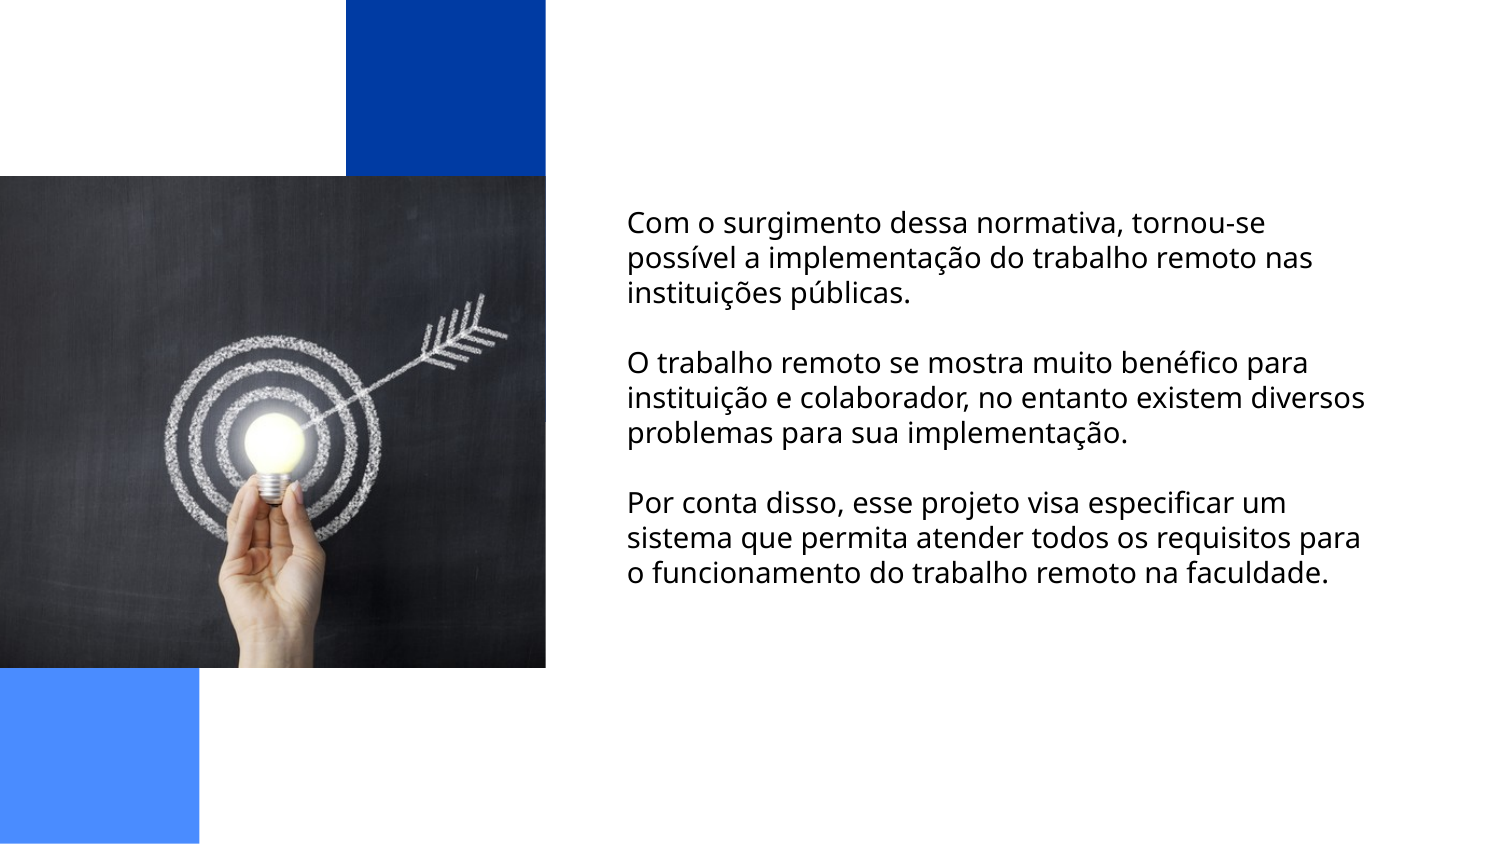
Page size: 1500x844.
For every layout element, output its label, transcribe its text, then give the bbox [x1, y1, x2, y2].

subtitle Com o surgimento dessa normativa, tornou-se possível a implementação do trabalho remoto nas instituições públicas. O trabalho remoto se mostra muito benéfico para instituição e colaborador, no entanto existem diversos problemas para sua implementação. Por conta disso, esse projeto visa especificar um sistema que permita atender todos os requisitos para o funcionamento do trabalho remoto na faculdade. [611, 189, 1383, 505]
picture [0, 176, 546, 668]
